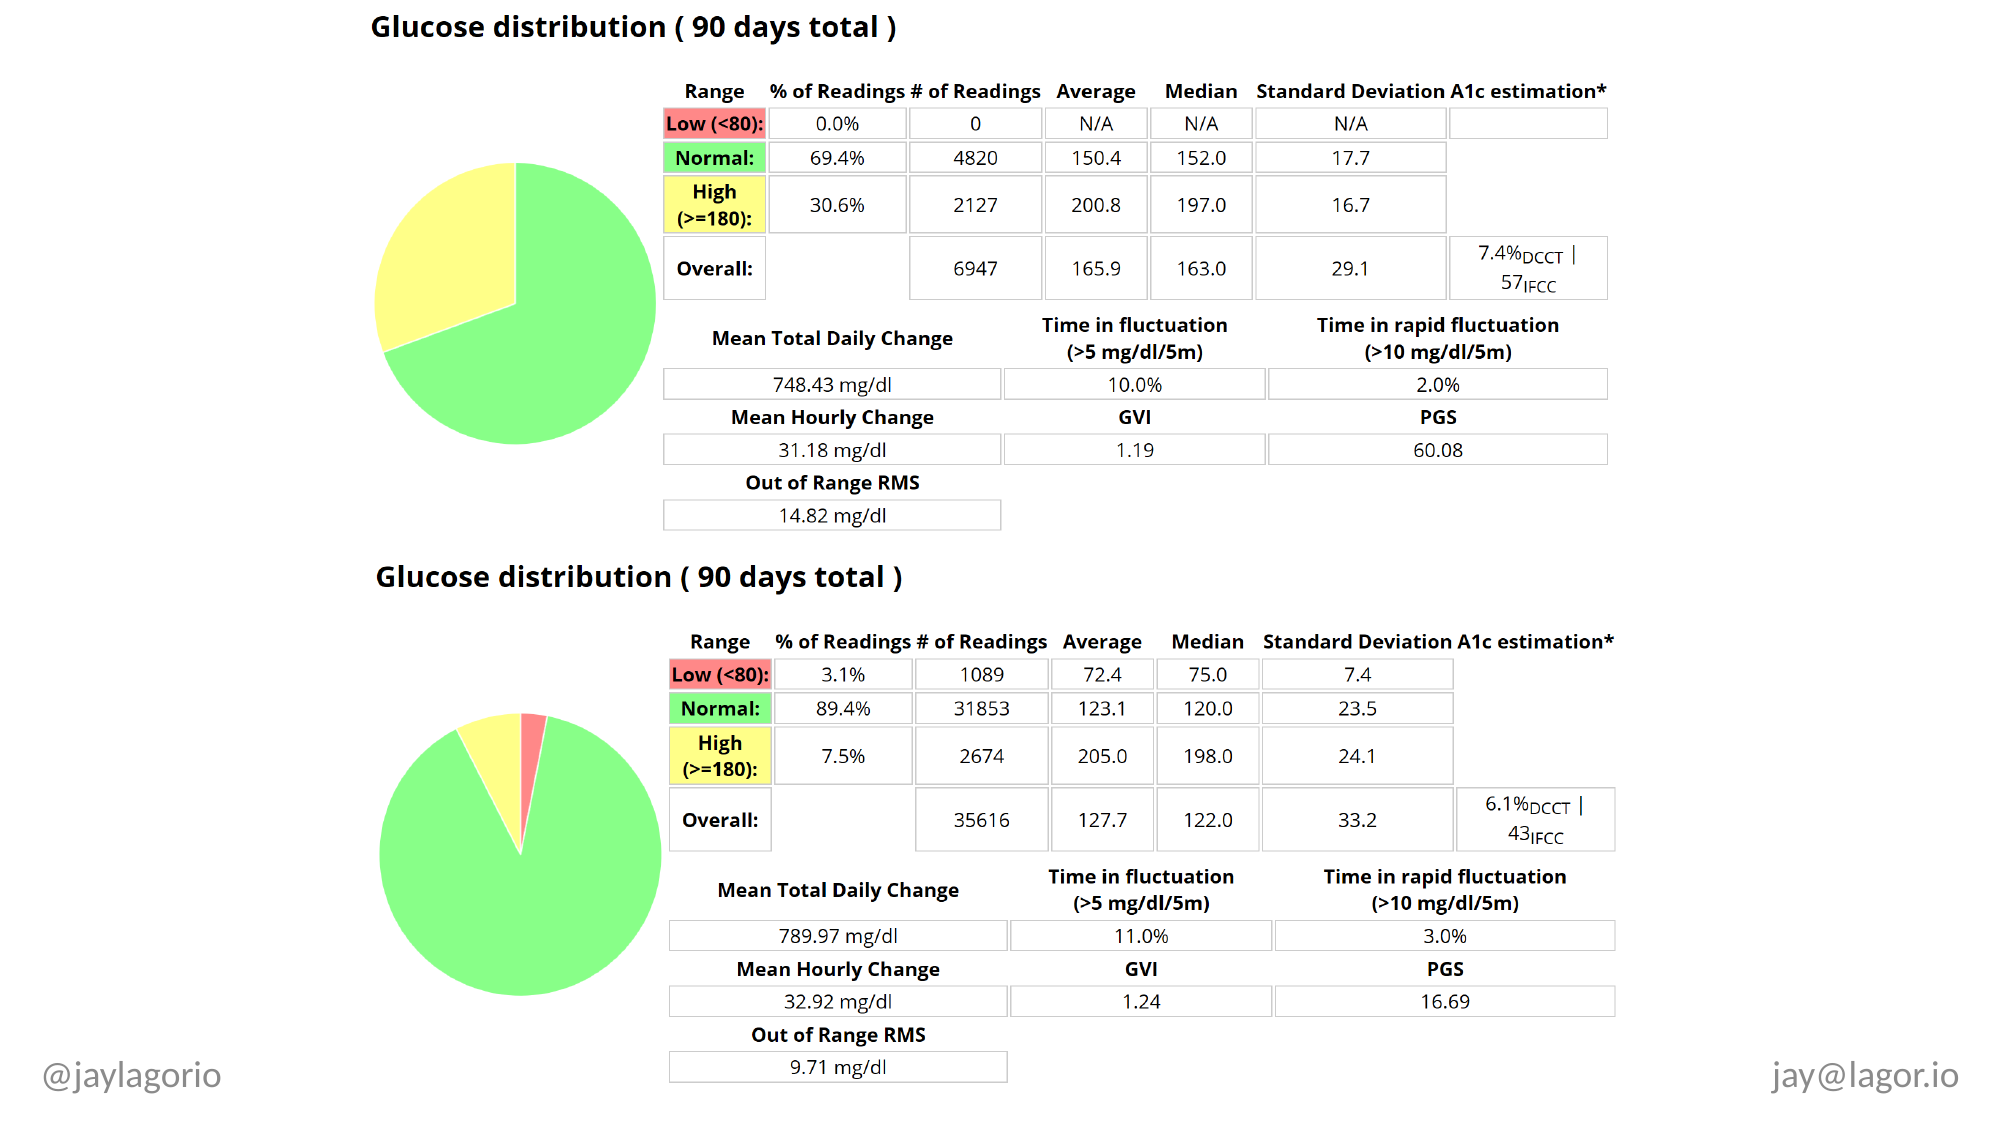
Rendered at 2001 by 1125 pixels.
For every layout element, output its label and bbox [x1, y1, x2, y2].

text_box [370, 8, 1630, 1093]
